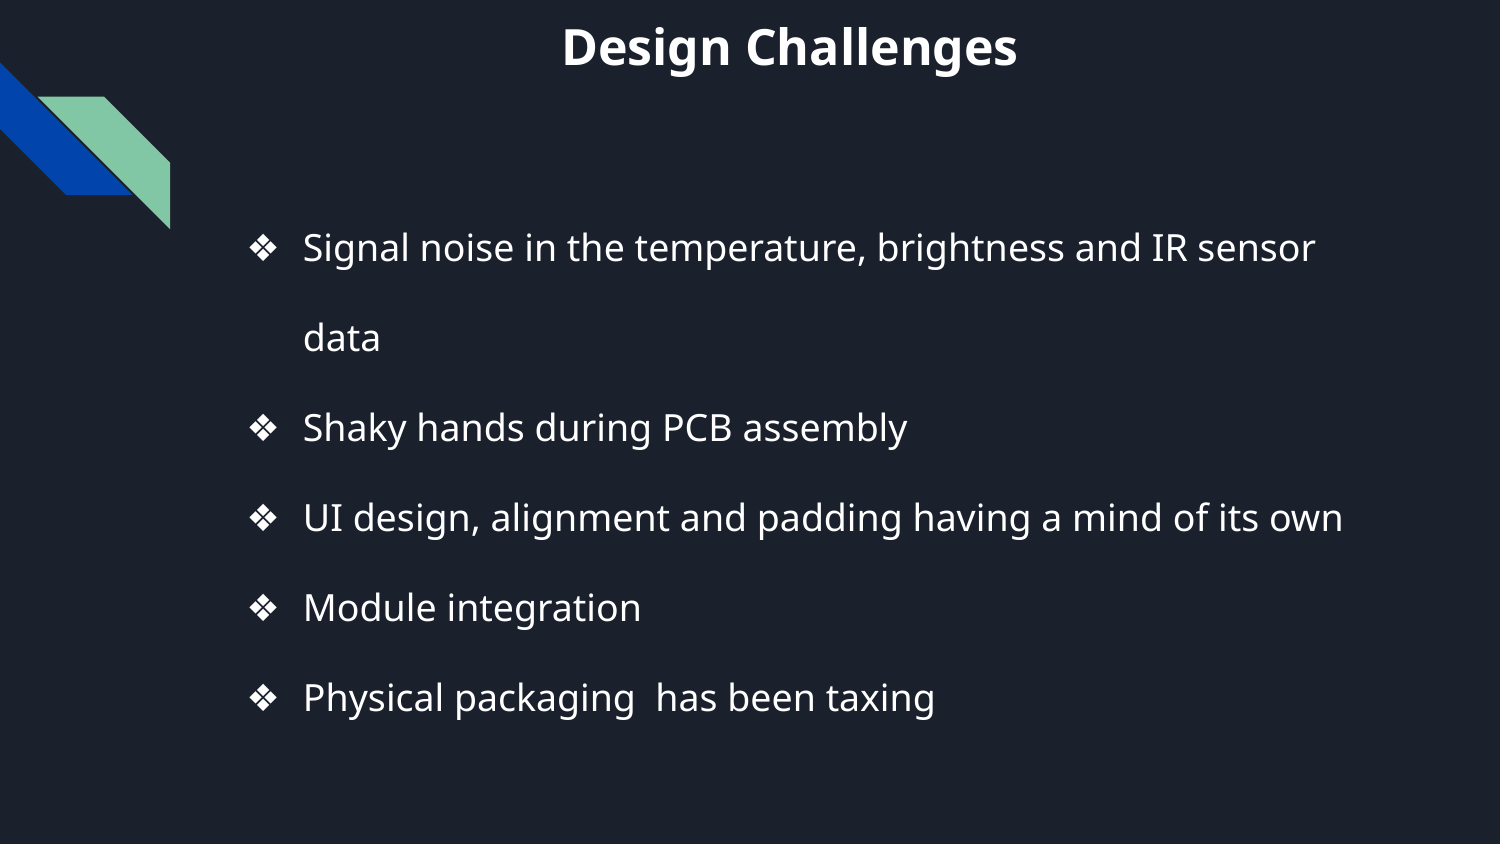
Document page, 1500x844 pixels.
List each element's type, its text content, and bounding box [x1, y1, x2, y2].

title Design Challenges [212, 0, 1368, 111]
list Signal noise in the temperature, brightness and IR sensor data Shaky hands during PCB assembly UI design, alignment and padding having a mind of its own Module integration Physical packaging has been taxing [212, 164, 1368, 800]
